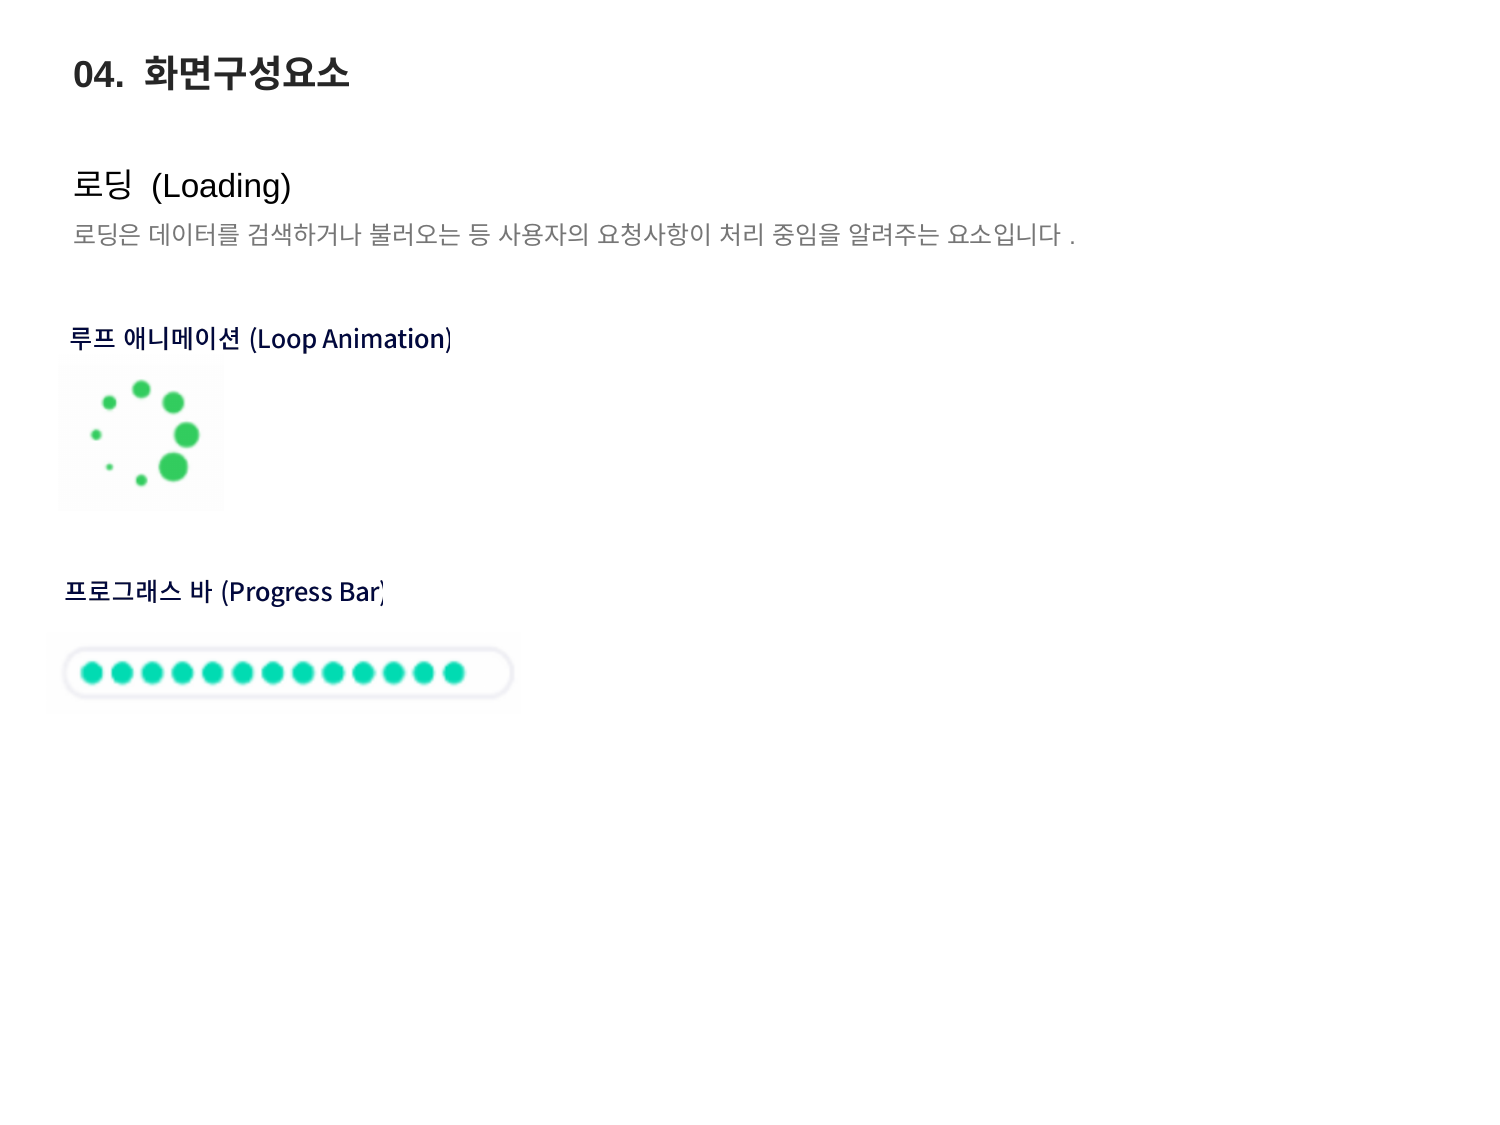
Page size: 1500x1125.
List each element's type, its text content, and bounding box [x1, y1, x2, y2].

picture [64, 571, 383, 608]
text_box 로딩 (Loading) [58, 157, 809, 212]
picture [46, 632, 521, 714]
picture [58, 317, 450, 511]
text_box 04. 화면구성요소 [58, 42, 809, 103]
text_box 로딩은 데이터를 검색하거나 불러오는 등 사용자의 요청사항이 처리 중임을 알려주는 요소입니다. [58, 212, 1455, 257]
